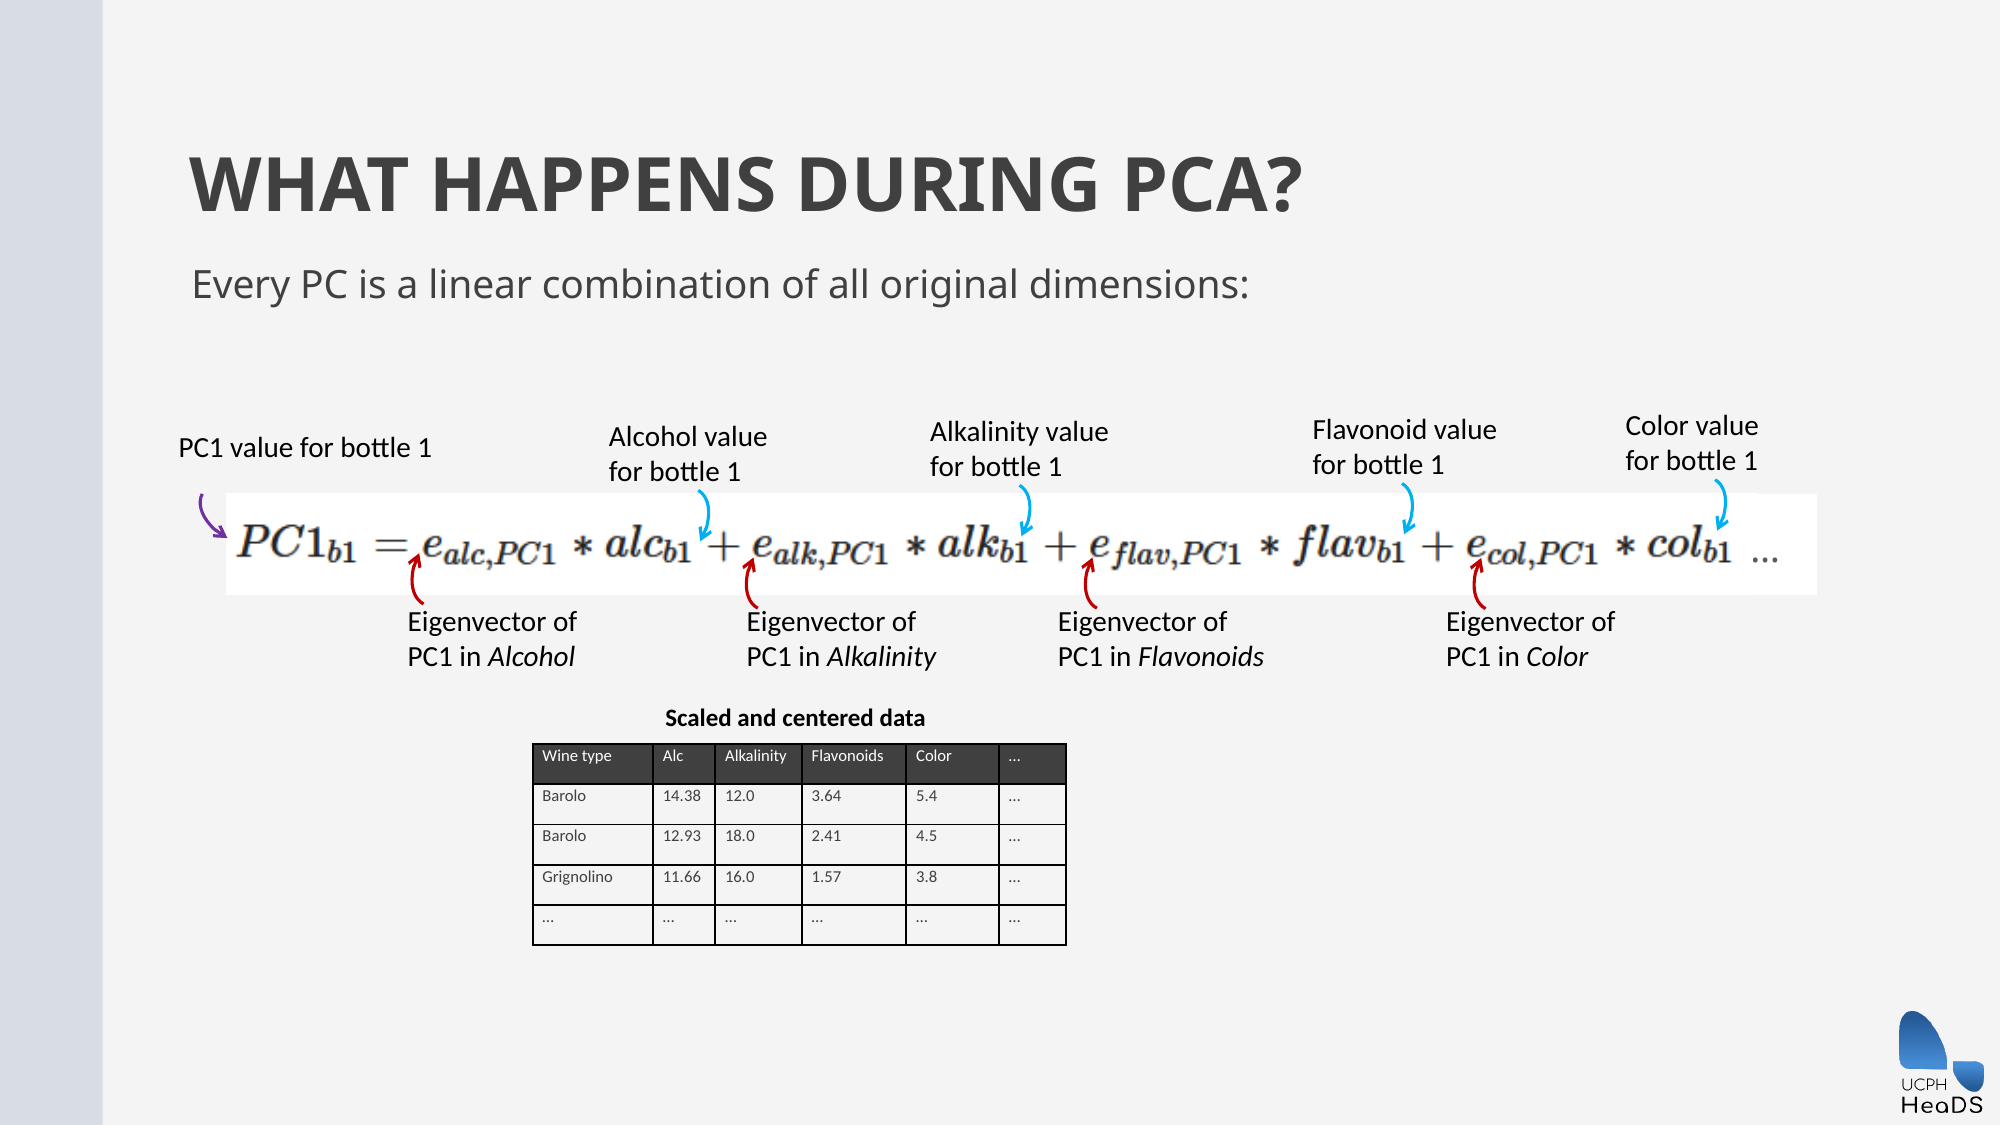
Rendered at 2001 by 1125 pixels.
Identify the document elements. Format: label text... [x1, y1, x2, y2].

table_cell … [716, 906, 801, 944]
table_cell 1.57 [803, 866, 905, 904]
text_box Eigenvector of PC1 in Alcohol [393, 606, 673, 680]
table_cell … [1000, 825, 1065, 864]
picture [1899, 1010, 1984, 1113]
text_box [226, 493, 1939, 595]
text_box Alcohol value for bottle 1 [594, 409, 807, 490]
text_box [199, 493, 220, 534]
table_cell 18.0 [716, 825, 801, 864]
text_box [0, 0, 103, 1125]
table_cell 16.0 [716, 866, 801, 904]
text_box PC1 value for bottle 1 [163, 421, 488, 472]
text_box Eigenvector of PC1 in Color [1431, 606, 1711, 680]
table_cell Grignolino [534, 866, 652, 904]
table_cell 3.8 [907, 866, 998, 904]
table_cell … [1000, 866, 1065, 904]
table_cell 5.4 [907, 785, 998, 824]
table_cell Barolo [534, 825, 652, 864]
table_cell 11.66 [654, 866, 714, 904]
table_header … [1000, 745, 1065, 783]
table_header Color [907, 745, 998, 783]
table_cell 12.0 [716, 785, 801, 824]
table_cell … [803, 906, 905, 944]
table_header Wine type [534, 745, 652, 783]
table_cell … [1000, 785, 1065, 824]
table_header Alc [654, 745, 714, 783]
text_box Eigenvector of PC1 in Alkalinity [731, 606, 1012, 680]
table_cell … [534, 906, 652, 944]
text_box Scaled and centered data [650, 693, 953, 739]
text_box [1709, 479, 1725, 490]
table_cell … [654, 906, 714, 944]
text_box [1398, 482, 1410, 490]
table_header Flavonoids [803, 745, 905, 783]
text_box Alkalinity value for bottle 1 [915, 404, 1129, 490]
table_cell Barolo [534, 785, 652, 824]
table_cell 4.5 [907, 825, 998, 864]
text_box Eigenvector of PC1 in Flavonoids [1043, 606, 1323, 680]
table_cell 12.93 [654, 825, 714, 864]
text_box Every PC is a linear combination of all original dimensions: [191, 243, 1909, 306]
text_box [1016, 484, 1026, 490]
text_box WHAT HAPPENS DURING PCA? [189, 118, 1794, 227]
table_cell … [907, 906, 998, 944]
table_cell 2.41 [803, 825, 905, 864]
table_cell 14.38 [654, 785, 714, 824]
table_cell … [1000, 906, 1065, 944]
text_box Flavonoid value for bottle 1 [1297, 402, 1527, 488]
table_cell 3.64 [803, 785, 905, 824]
table_header Alkalinity [716, 745, 801, 783]
text_box Color value for bottle 1 [1610, 398, 1824, 484]
